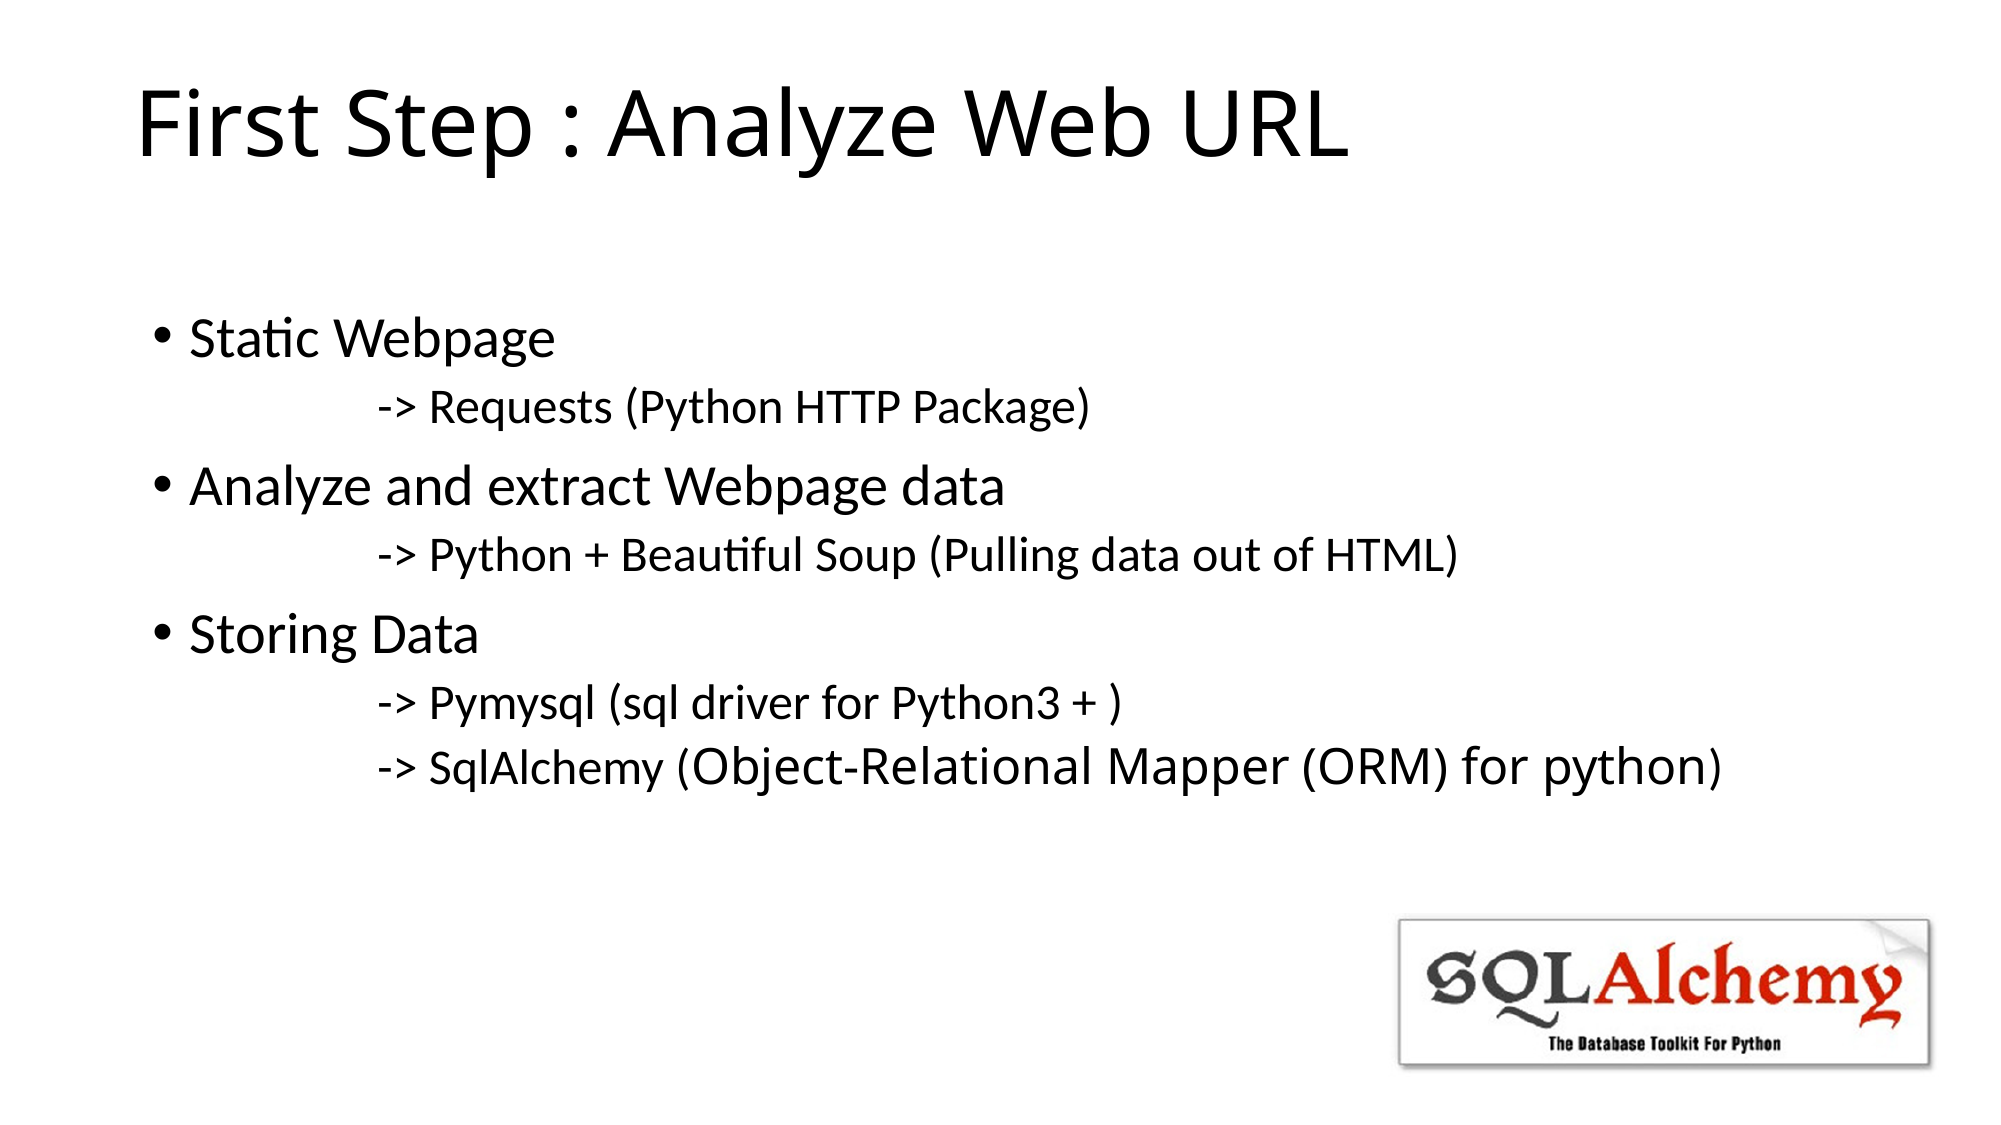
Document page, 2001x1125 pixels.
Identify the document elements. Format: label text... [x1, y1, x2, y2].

title First Step : Analyze Web URL [119, 18, 1845, 236]
picture [1388, 913, 1939, 1077]
list Static Webpage -> Requests (Python HTTP Package) Analyze and extract Webpage data -> Python + Beautiful Soup (Pulling data out of HTML) Storing Data -> Pymysql (sql driver for Python3 + ) -> SqlAlchemy (Object-Relational Mapper (ORM) for python) [137, 299, 1863, 1014]
